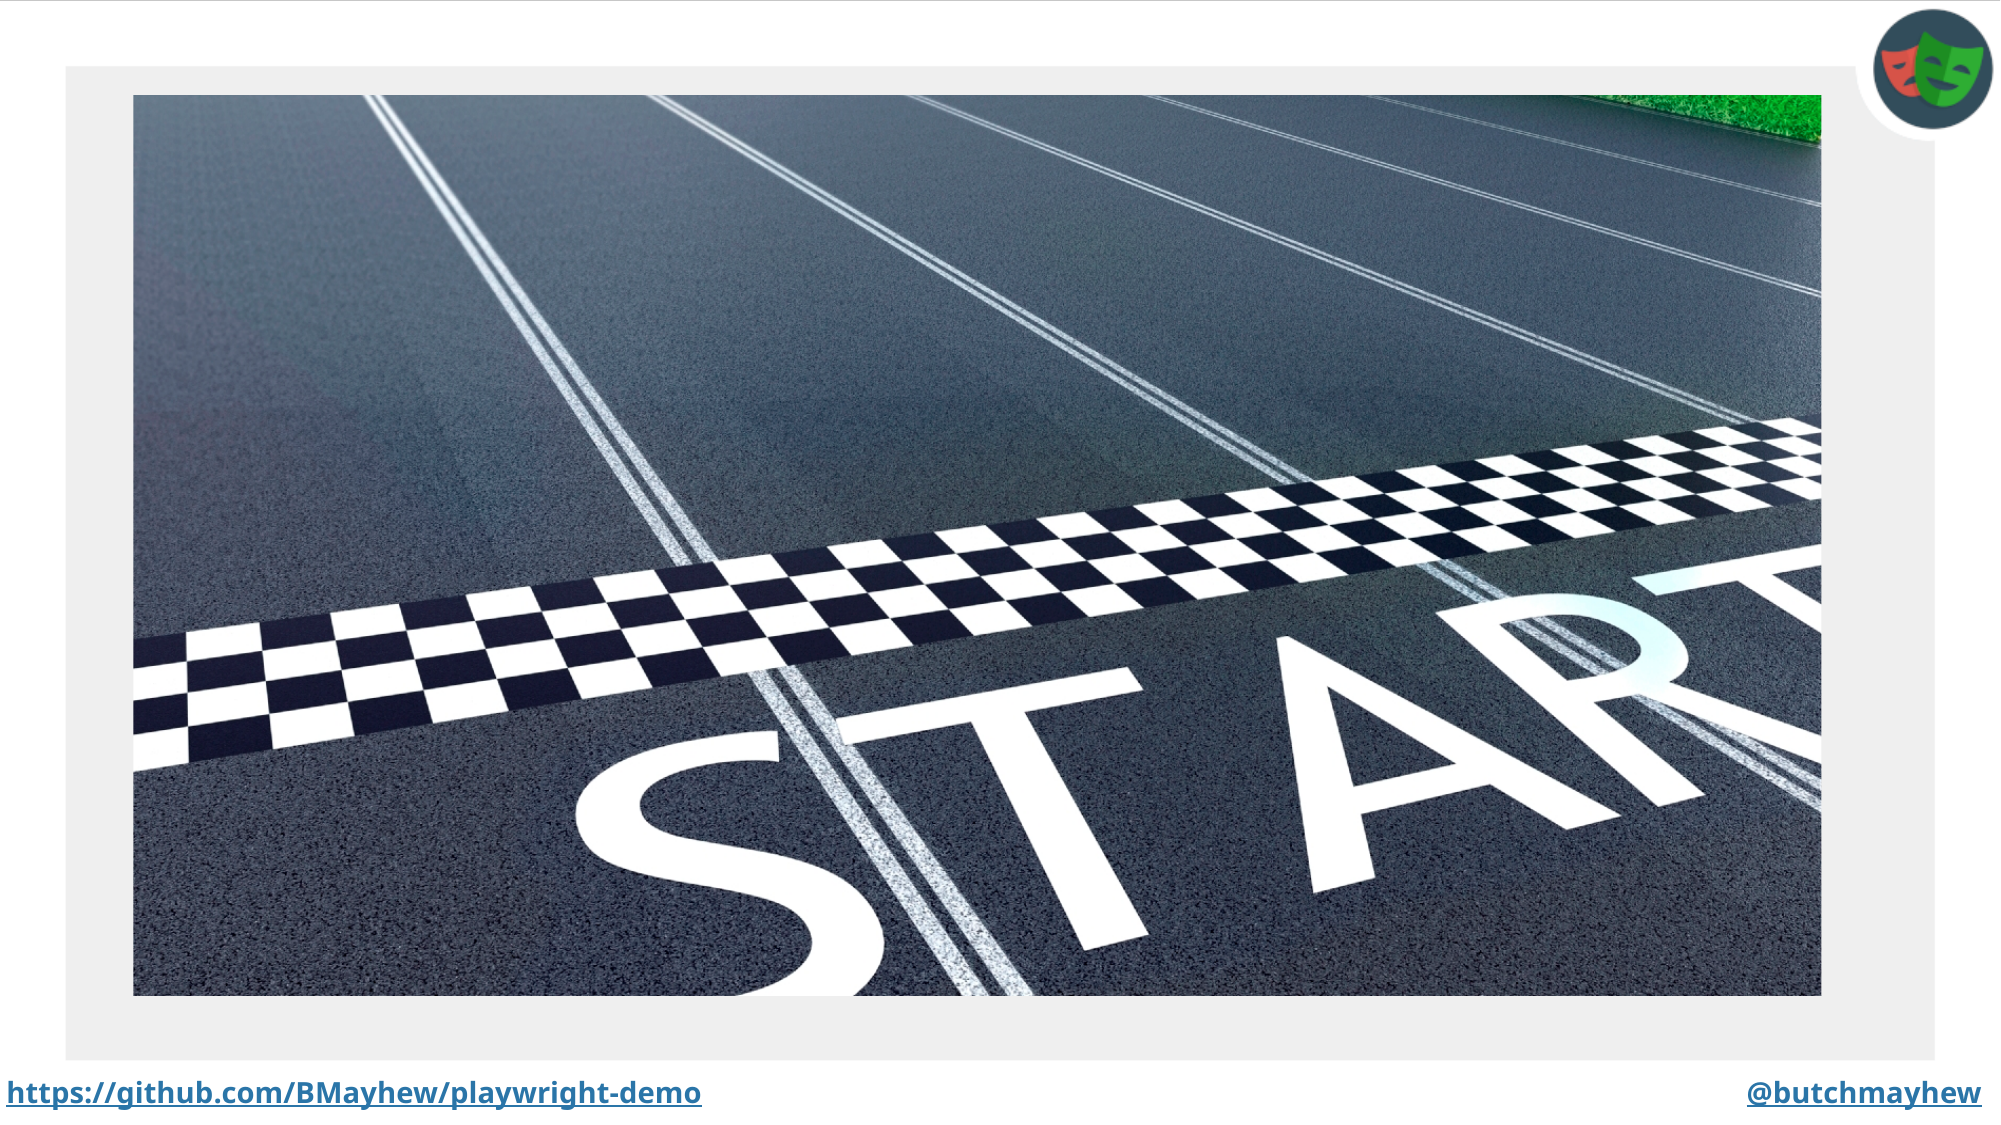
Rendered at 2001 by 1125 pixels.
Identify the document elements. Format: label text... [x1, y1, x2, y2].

text_box https://github.com/BMayhew/playwright-demo [0, 1066, 717, 1117]
text_box @butchmayhew [1731, 1066, 1997, 1117]
picture [0, 0, 2001, 1125]
